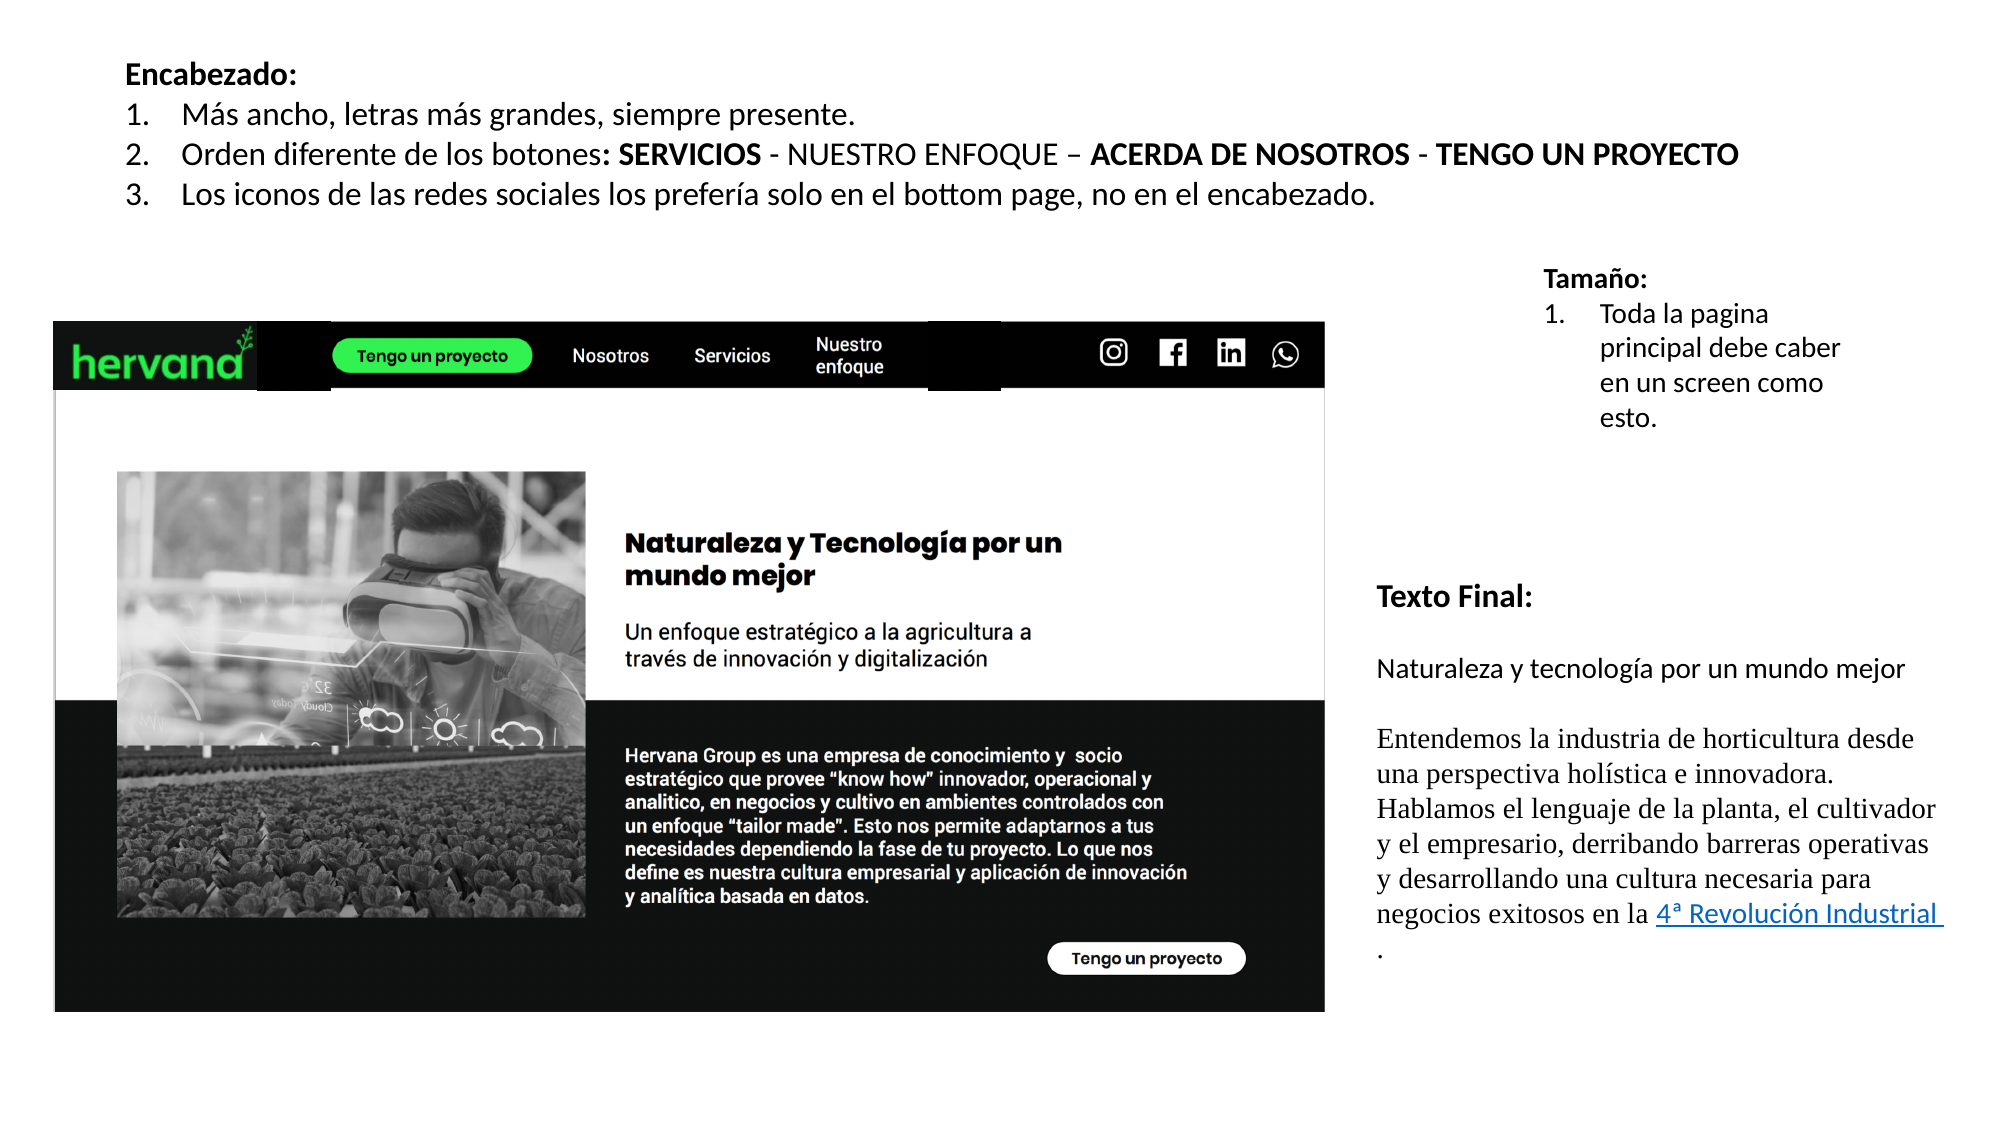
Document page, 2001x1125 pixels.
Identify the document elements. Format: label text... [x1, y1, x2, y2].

picture [53, 321, 1325, 1013]
text_box Tamaño: Toda la pagina principal debe caber en un screen como esto. [1528, 251, 1884, 487]
text_box Texto Final: Naturaleza y tecnología por un mundo mejor Entendemos la industria de horticultura desde una perspectiva holística e innovadora. Hablamos el lenguaje de la planta, el cultivador y el empresario, derribando barreras operativas y desarrollando una cultura necesaria para negocios exitosos en la 4ª Revolución Industrial . [1361, 567, 1959, 1002]
text_box Encabezado: Más ancho, letras más grandes, siempre presente. Orden diferente de los botones: SERVICIOS - NUESTRO ENFOQUE – ACERDA DE NOSOTROS - TENGO UN PROYECTO Los iconos de las redes sociales los prefería solo en el bottom page, no en el encabezado. [110, 44, 1847, 265]
